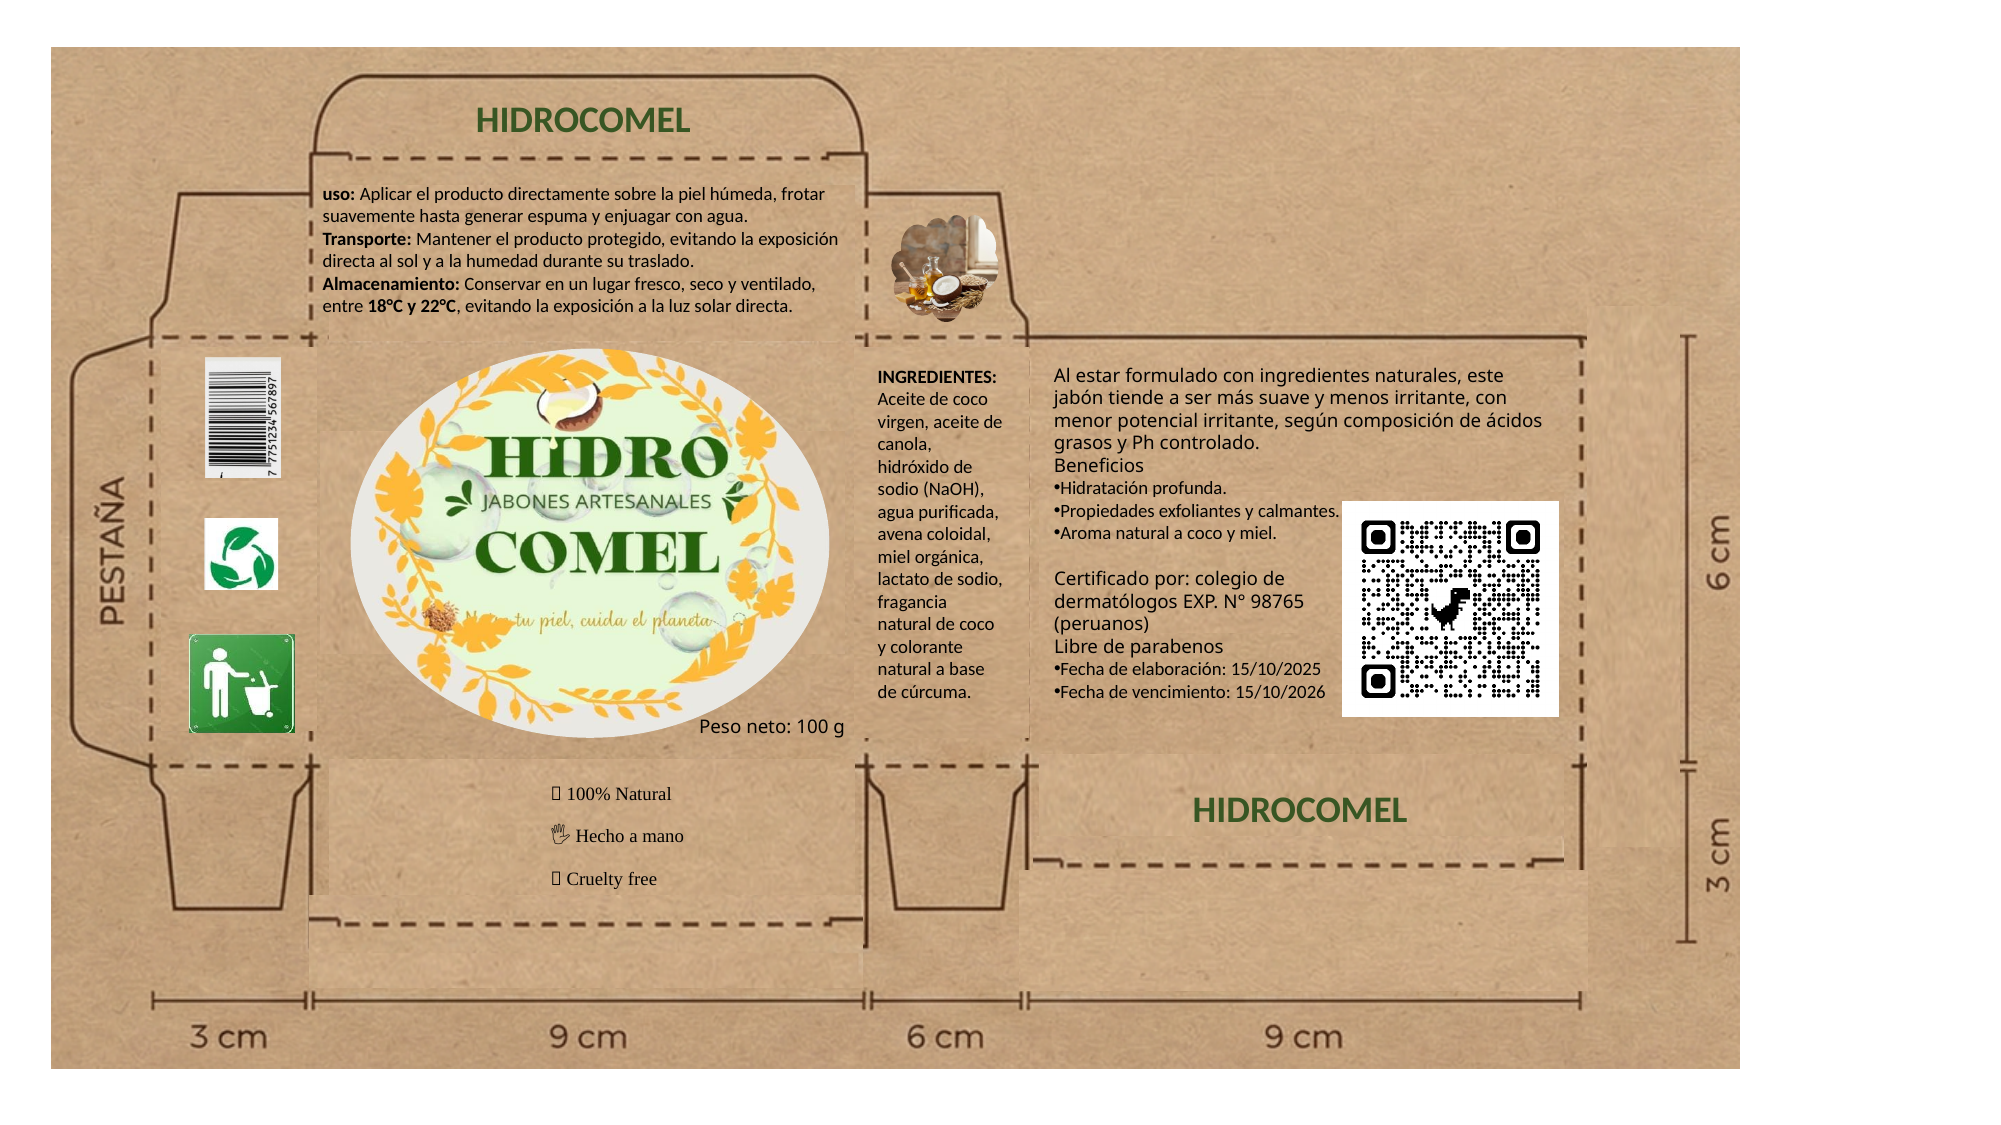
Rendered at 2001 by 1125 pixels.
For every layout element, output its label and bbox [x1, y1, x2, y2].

picture [51, 47, 1740, 1069]
